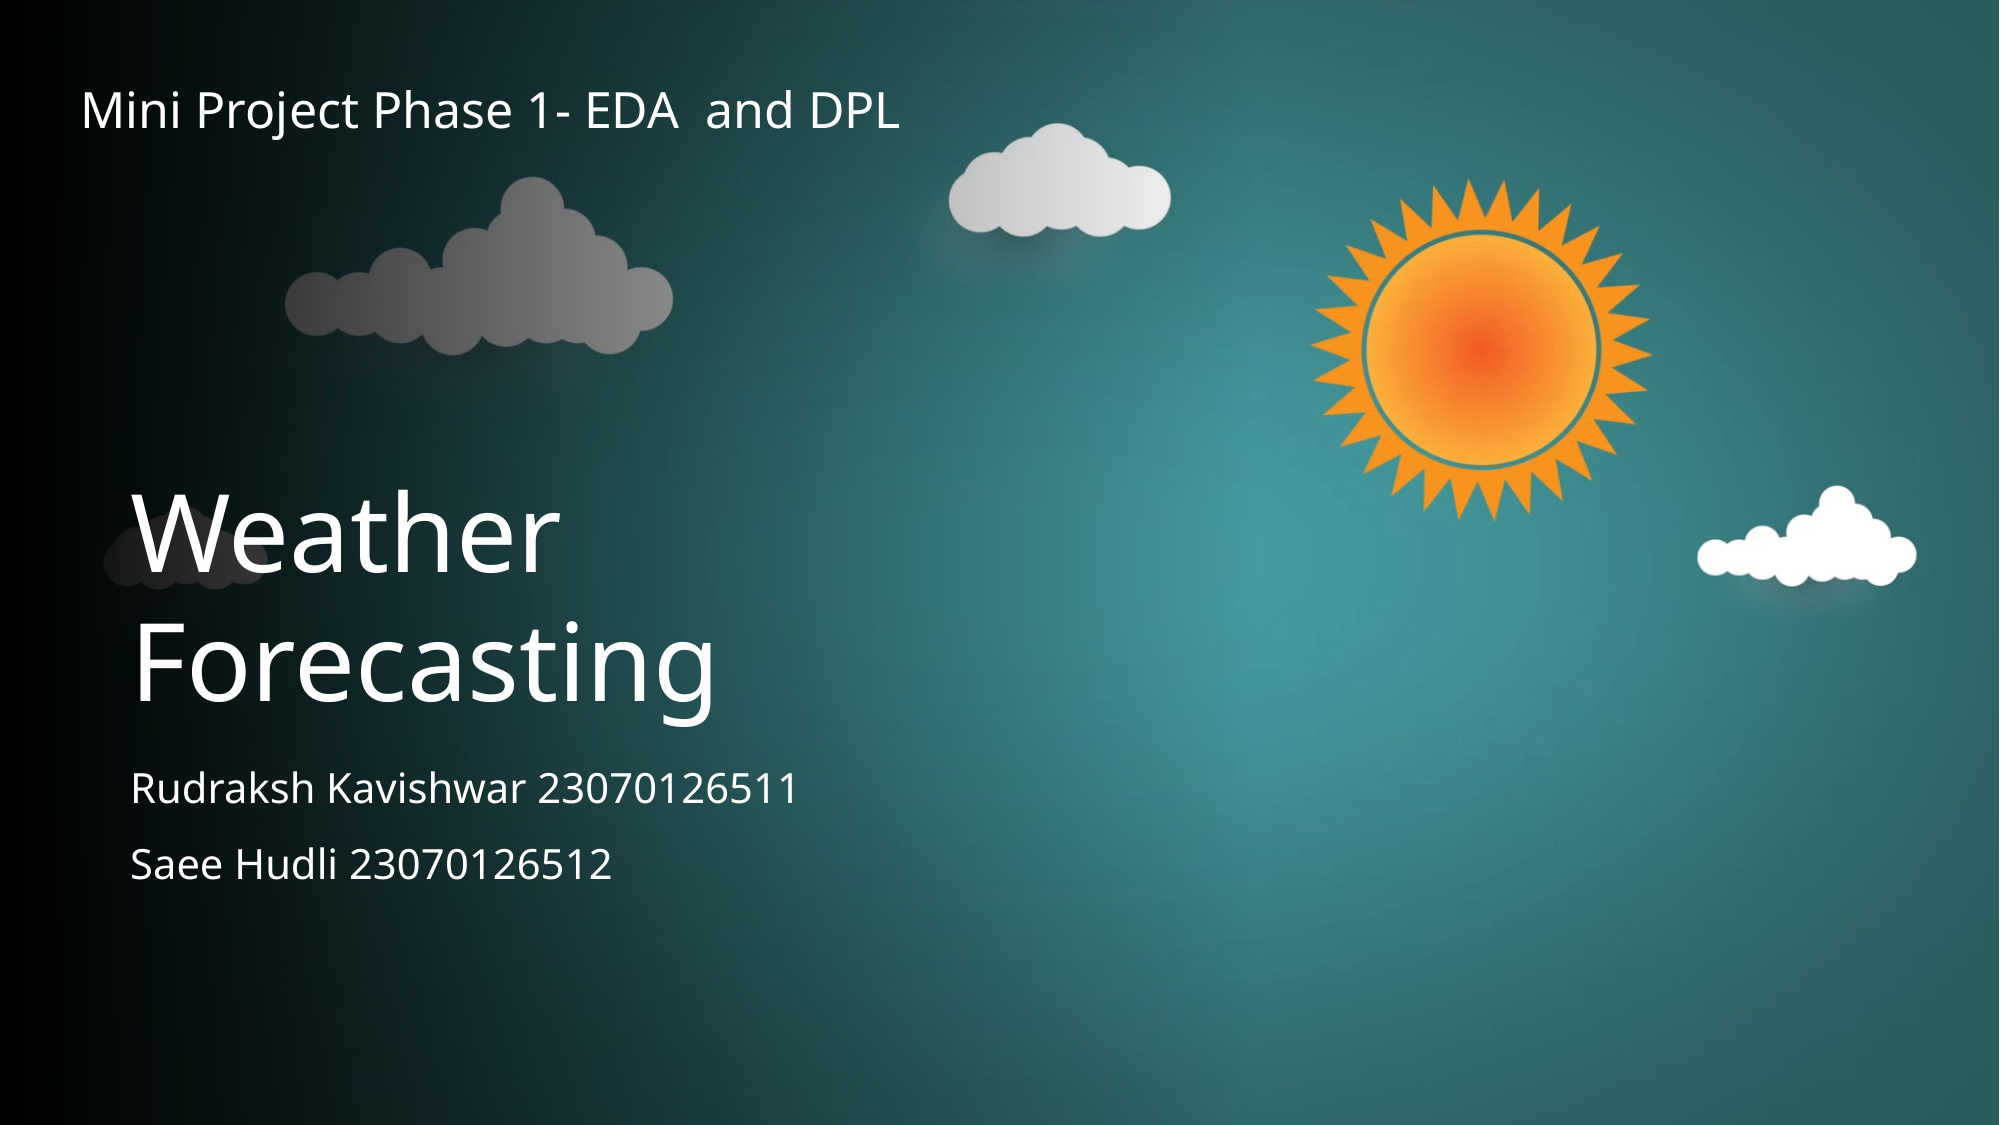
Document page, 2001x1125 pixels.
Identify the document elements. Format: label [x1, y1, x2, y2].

text_box [0, 0, 2000, 1125]
